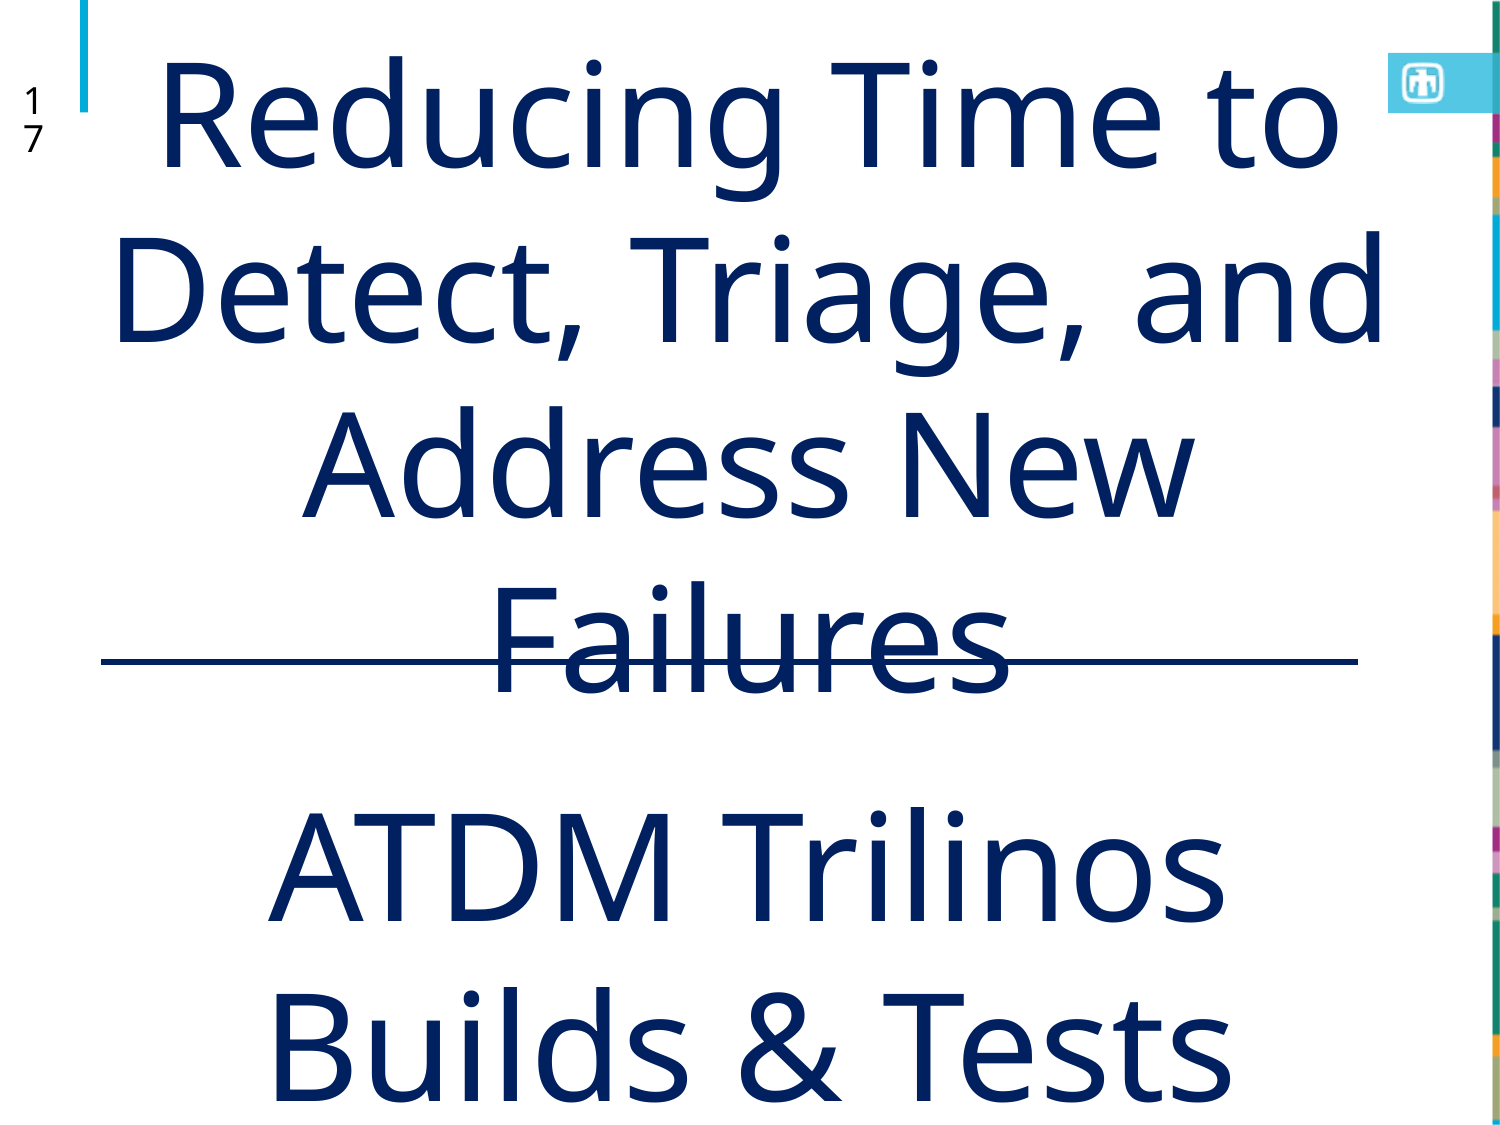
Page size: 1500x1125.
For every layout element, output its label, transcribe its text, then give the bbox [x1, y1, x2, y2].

picture [1493, 330, 1499, 1120]
picture [1401, 62, 1445, 104]
picture [1493, 1, 1500, 215]
text_box Reducing Time to Detect, Triage, and Address New Failures ATDM Trilinos Builds & Tests [39, 118, 1461, 1035]
slide_number 17 [7, 73, 80, 133]
